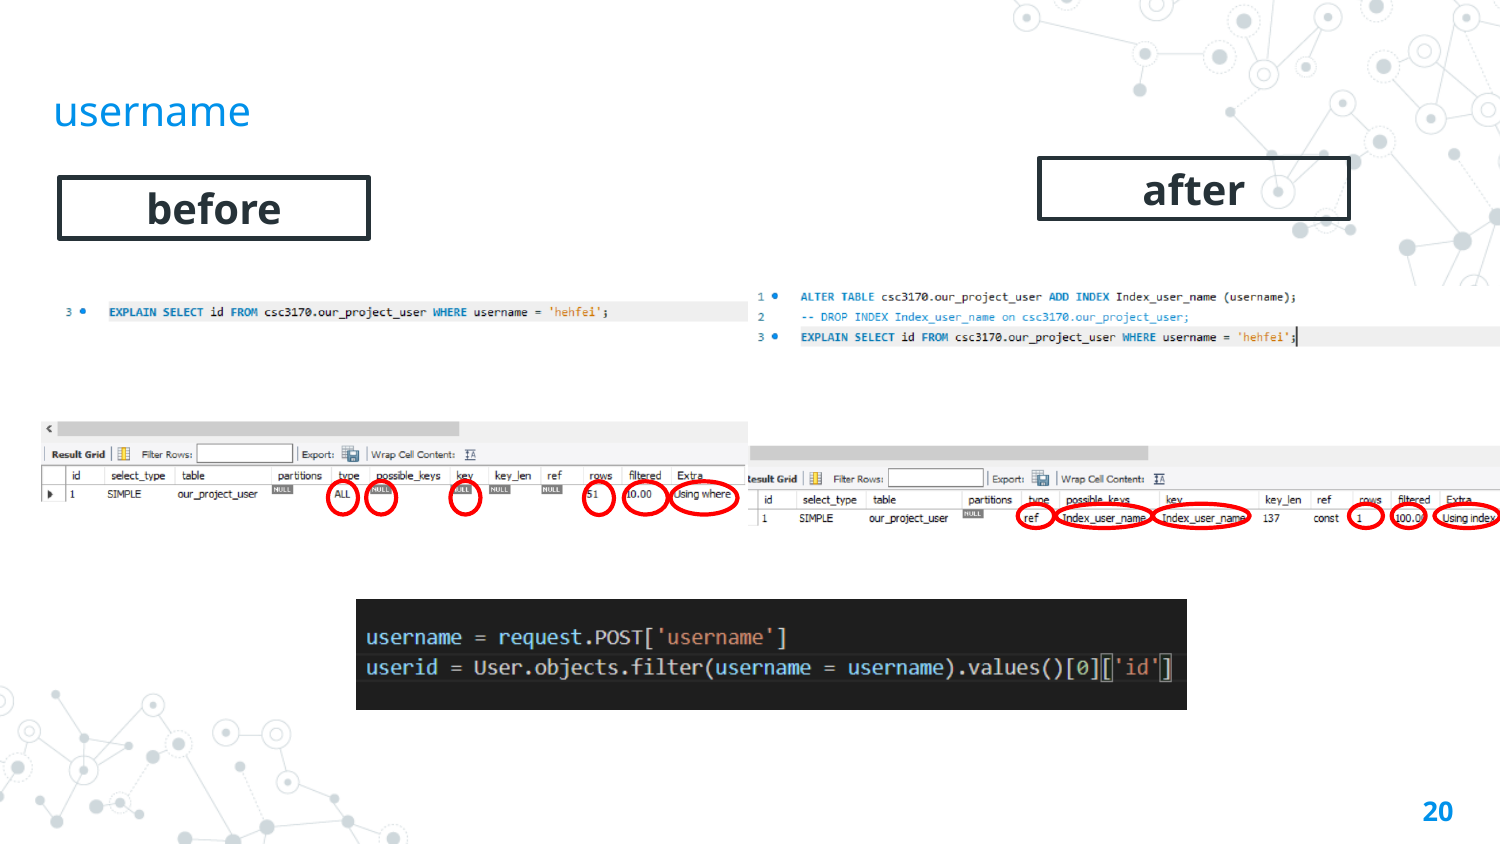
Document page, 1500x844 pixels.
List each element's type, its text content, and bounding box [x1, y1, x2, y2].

title username [38, 69, 1305, 164]
text_box after [1039, 157, 1349, 219]
slide_number 20 [1378, 779, 1469, 844]
picture [0, 0, 1500, 844]
text_box before [59, 177, 369, 239]
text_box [748, 286, 1500, 529]
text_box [41, 299, 743, 516]
